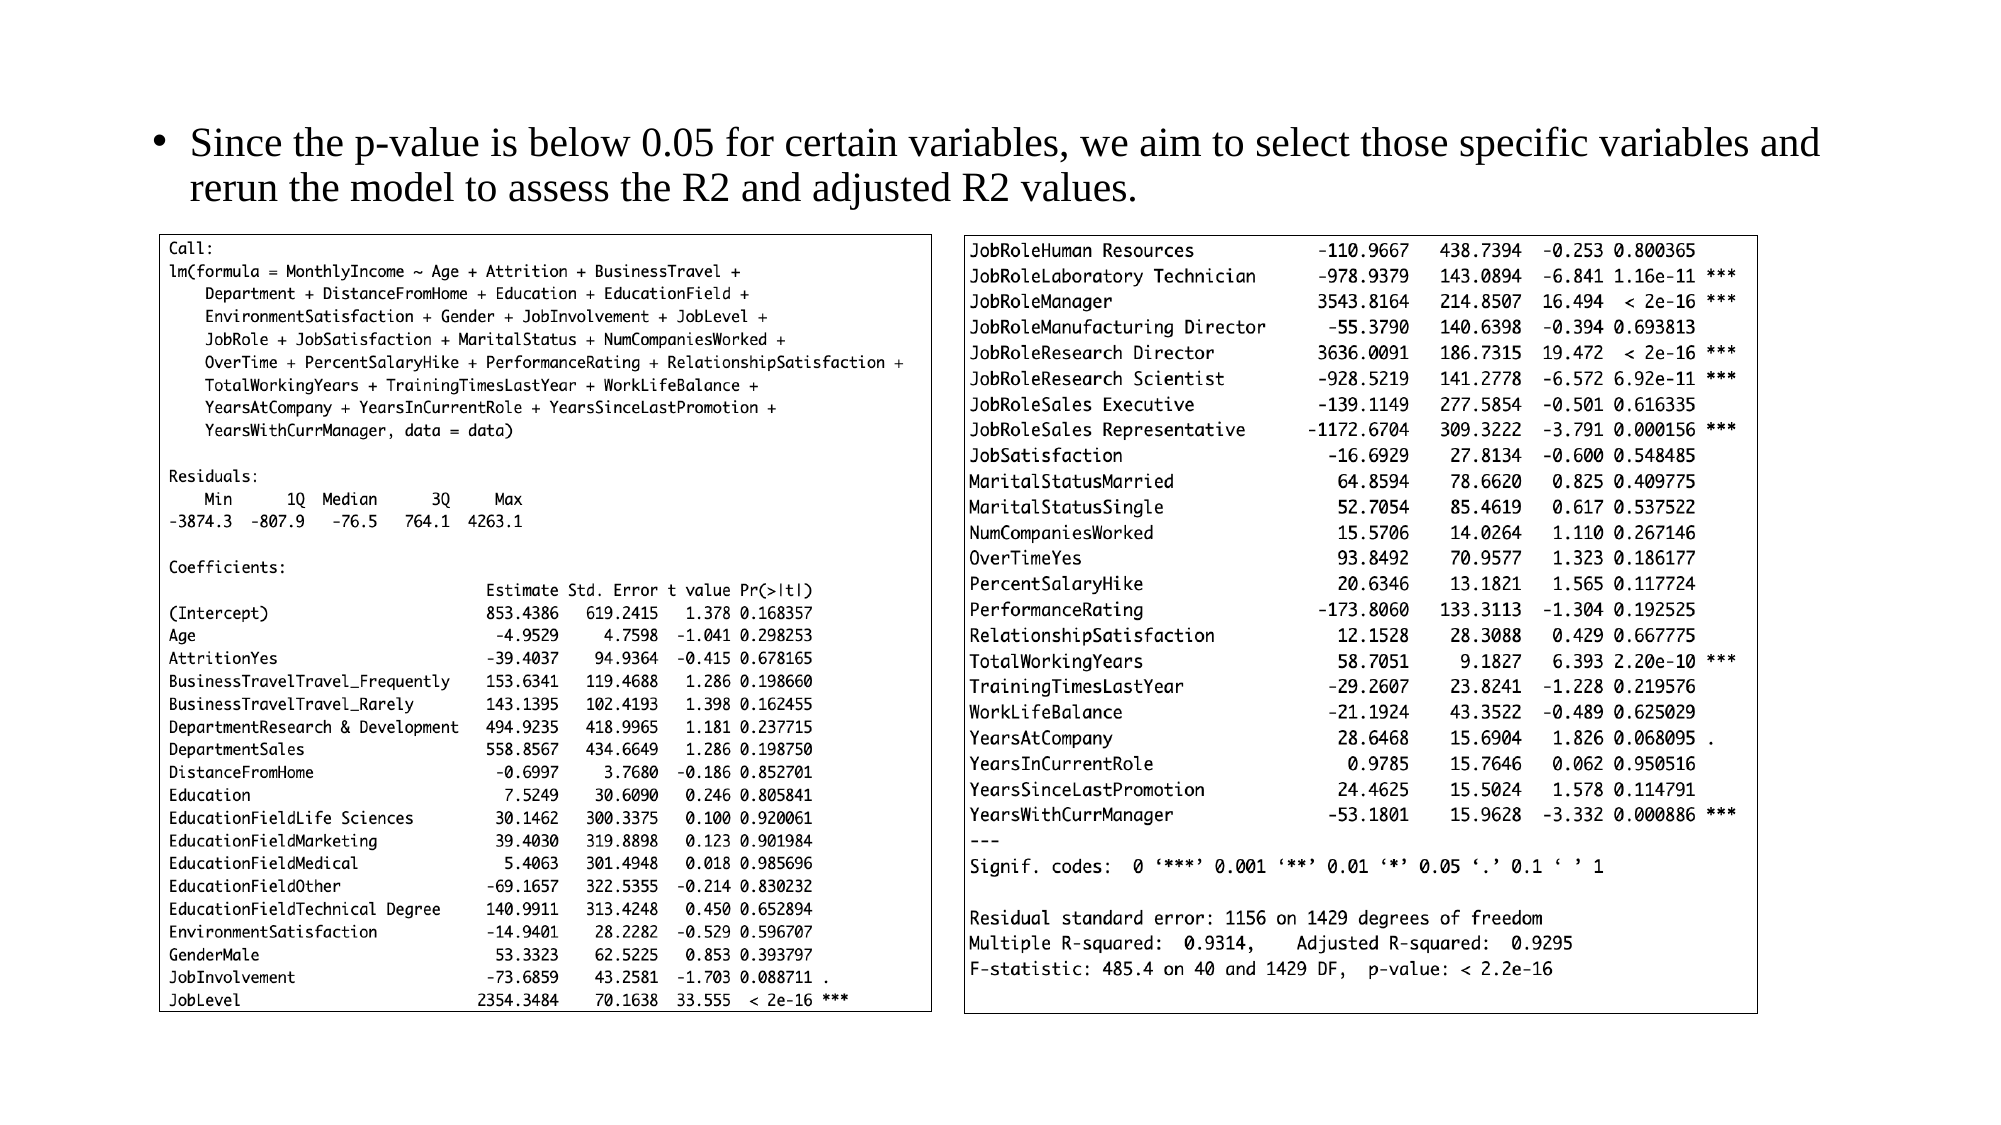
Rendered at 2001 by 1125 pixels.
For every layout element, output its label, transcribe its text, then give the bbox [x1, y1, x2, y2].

picture [159, 234, 932, 1012]
picture [964, 235, 1758, 1014]
list Since the p-value is below 0.05 for certain variables, we aim to select those specific variables and rerun the model to assess the R2 and adjusted R2 values. [137, 112, 1863, 1014]
